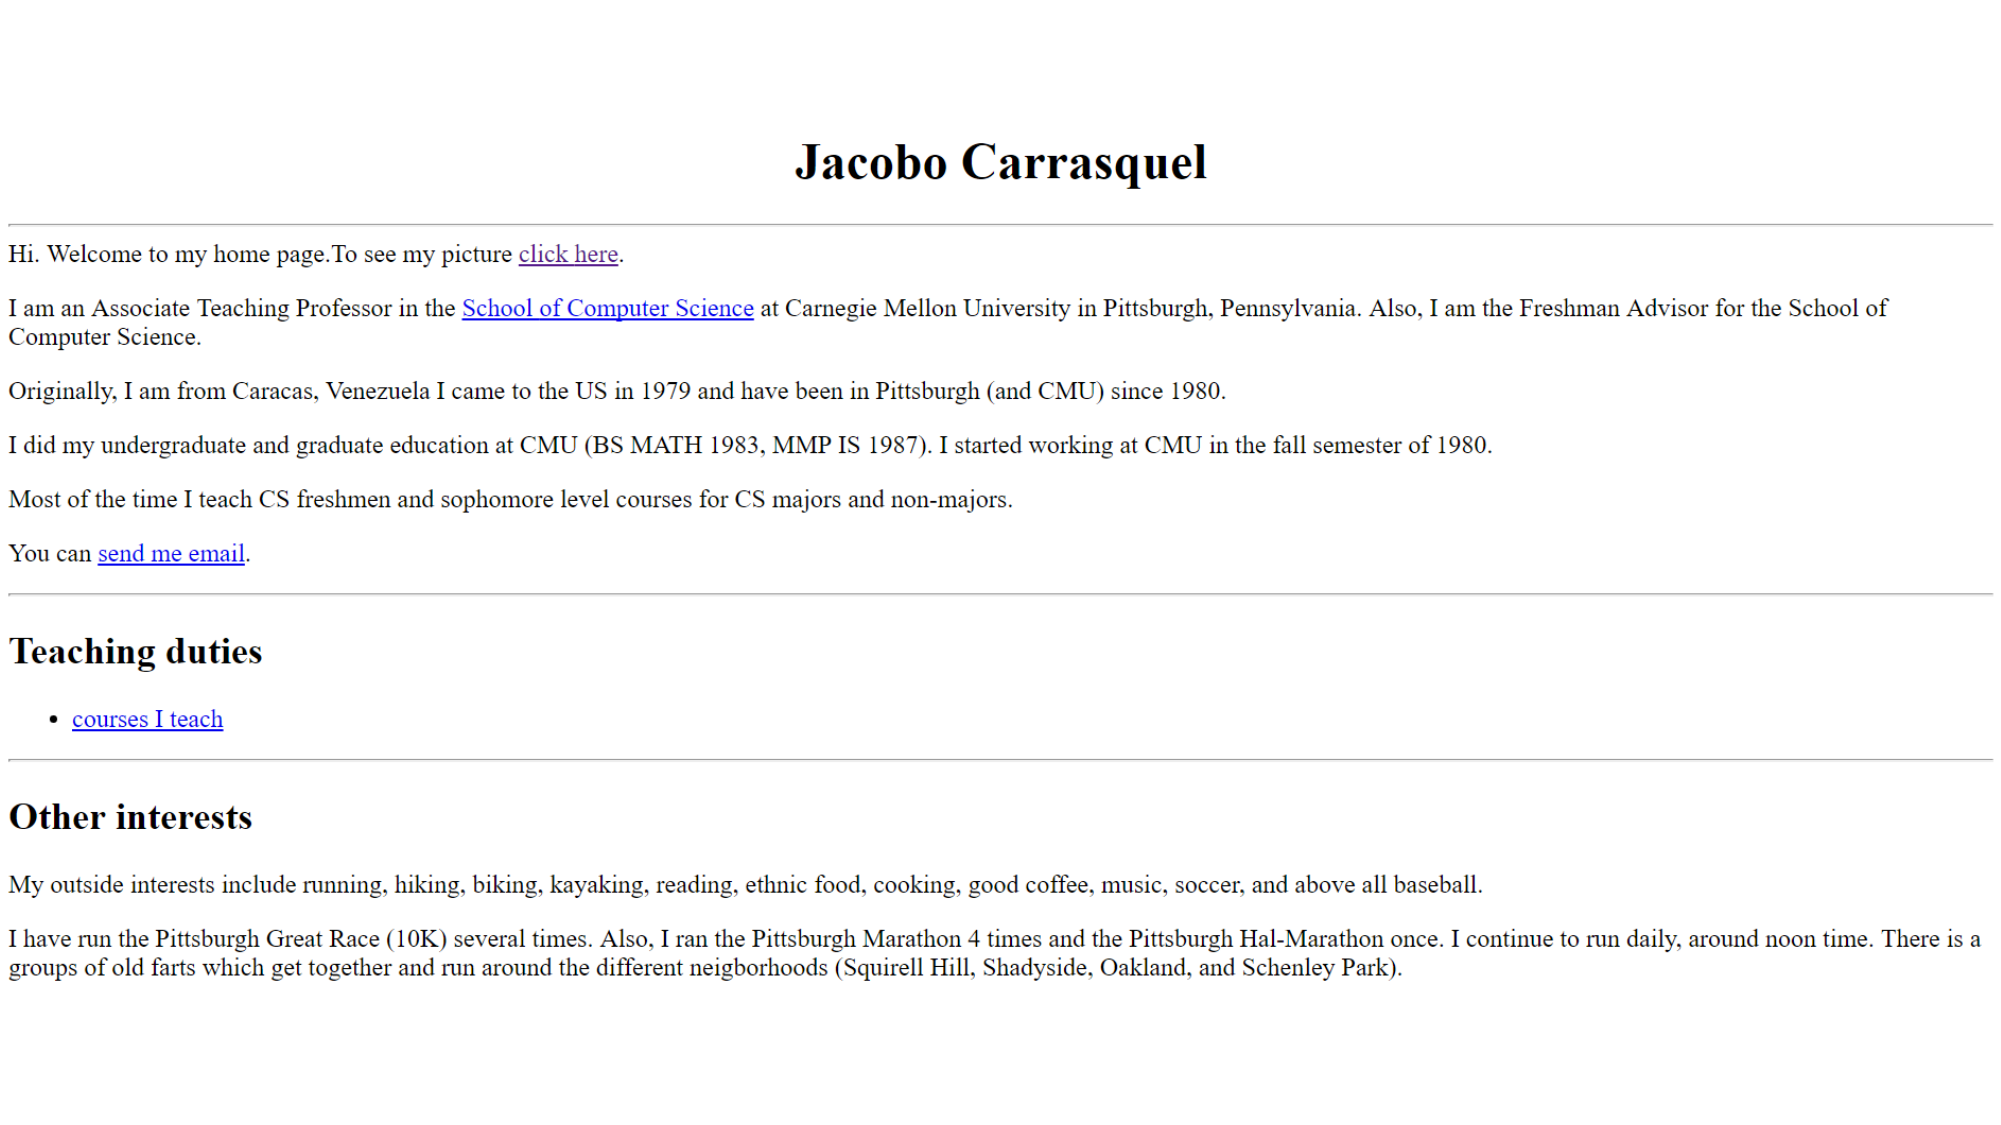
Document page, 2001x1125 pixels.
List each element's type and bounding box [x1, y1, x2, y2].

picture [1, 123, 2000, 1001]
